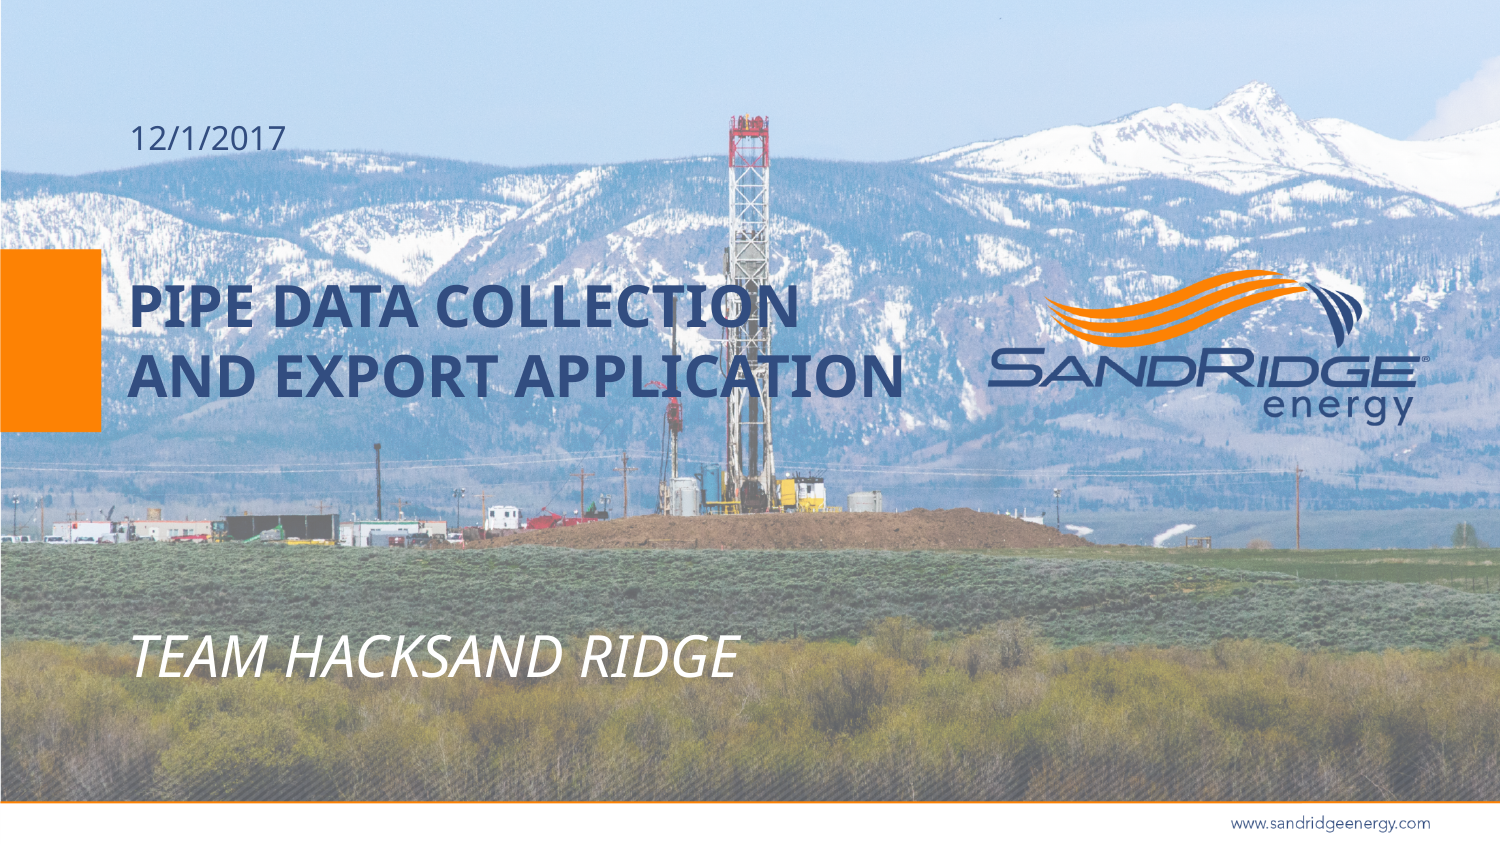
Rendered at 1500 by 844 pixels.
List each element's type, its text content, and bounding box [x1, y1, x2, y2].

title Pipe Data Collection and Export Application Team Hacksand Ridge [112, 262, 1113, 772]
picture [0, 0, 1500, 844]
list 12/1/2017 [114, 109, 690, 167]
